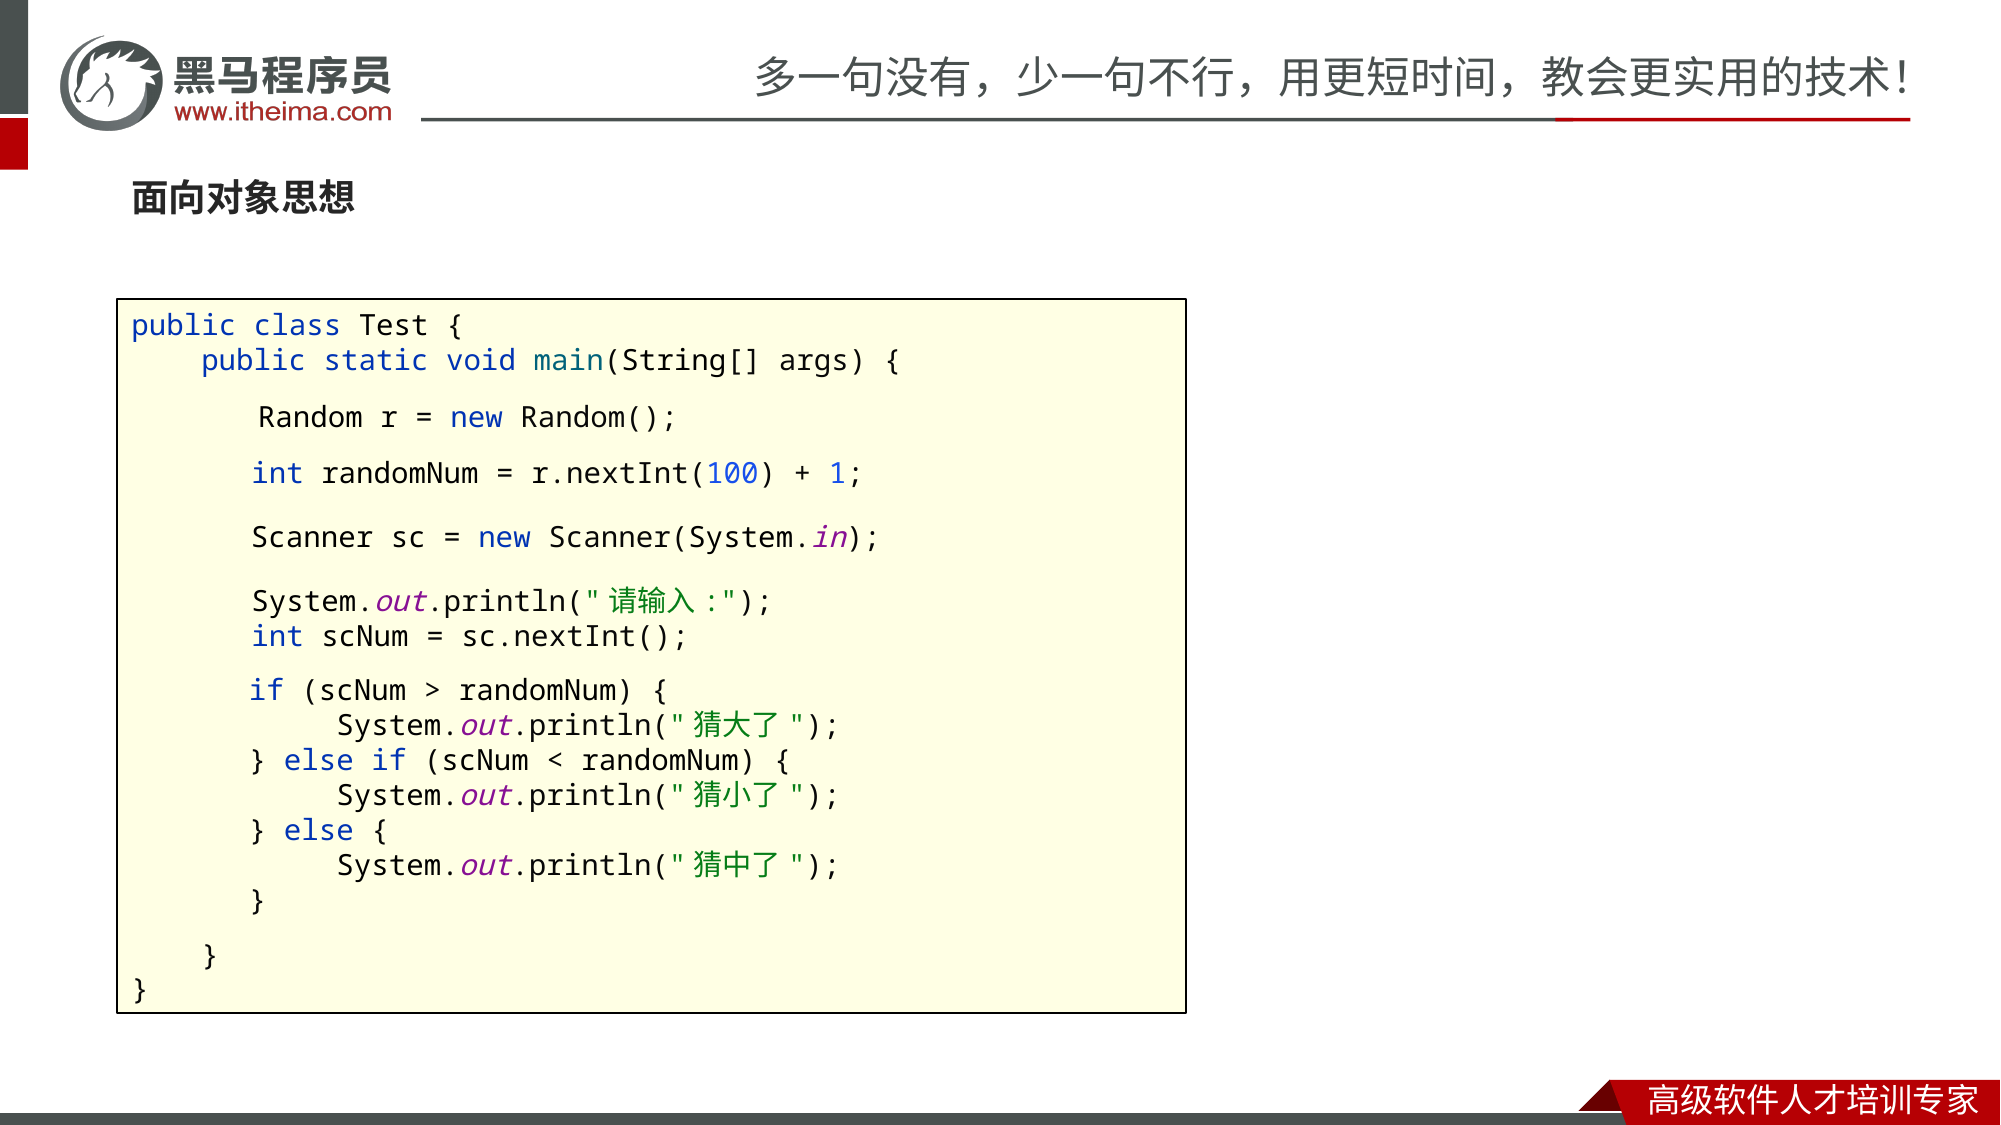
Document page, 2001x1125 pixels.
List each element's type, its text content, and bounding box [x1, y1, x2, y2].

text_box 面向对象思想 [116, 154, 1880, 239]
title [116, 40, 1556, 125]
picture [14, 0, 453, 179]
text_box public class Test { public static void main(String[] args) { } } [116, 299, 1187, 1014]
text_box if (scNum > randomNum) { System.out.println("猜大了"); } else if (scNum < randomNum) { System.out.println("猜小了"); } else { System.out.println("猜中了"); } [234, 664, 856, 924]
text_box Random r = new Random(); [243, 391, 693, 442]
text_box System.out.println("请输入:"); int scNum = sc.nextInt(); [236, 574, 788, 660]
text_box int randomNum = r.nextInt(100) + 1; [236, 446, 879, 497]
text_box Scanner sc = new Scanner(System.in); [235, 510, 896, 561]
